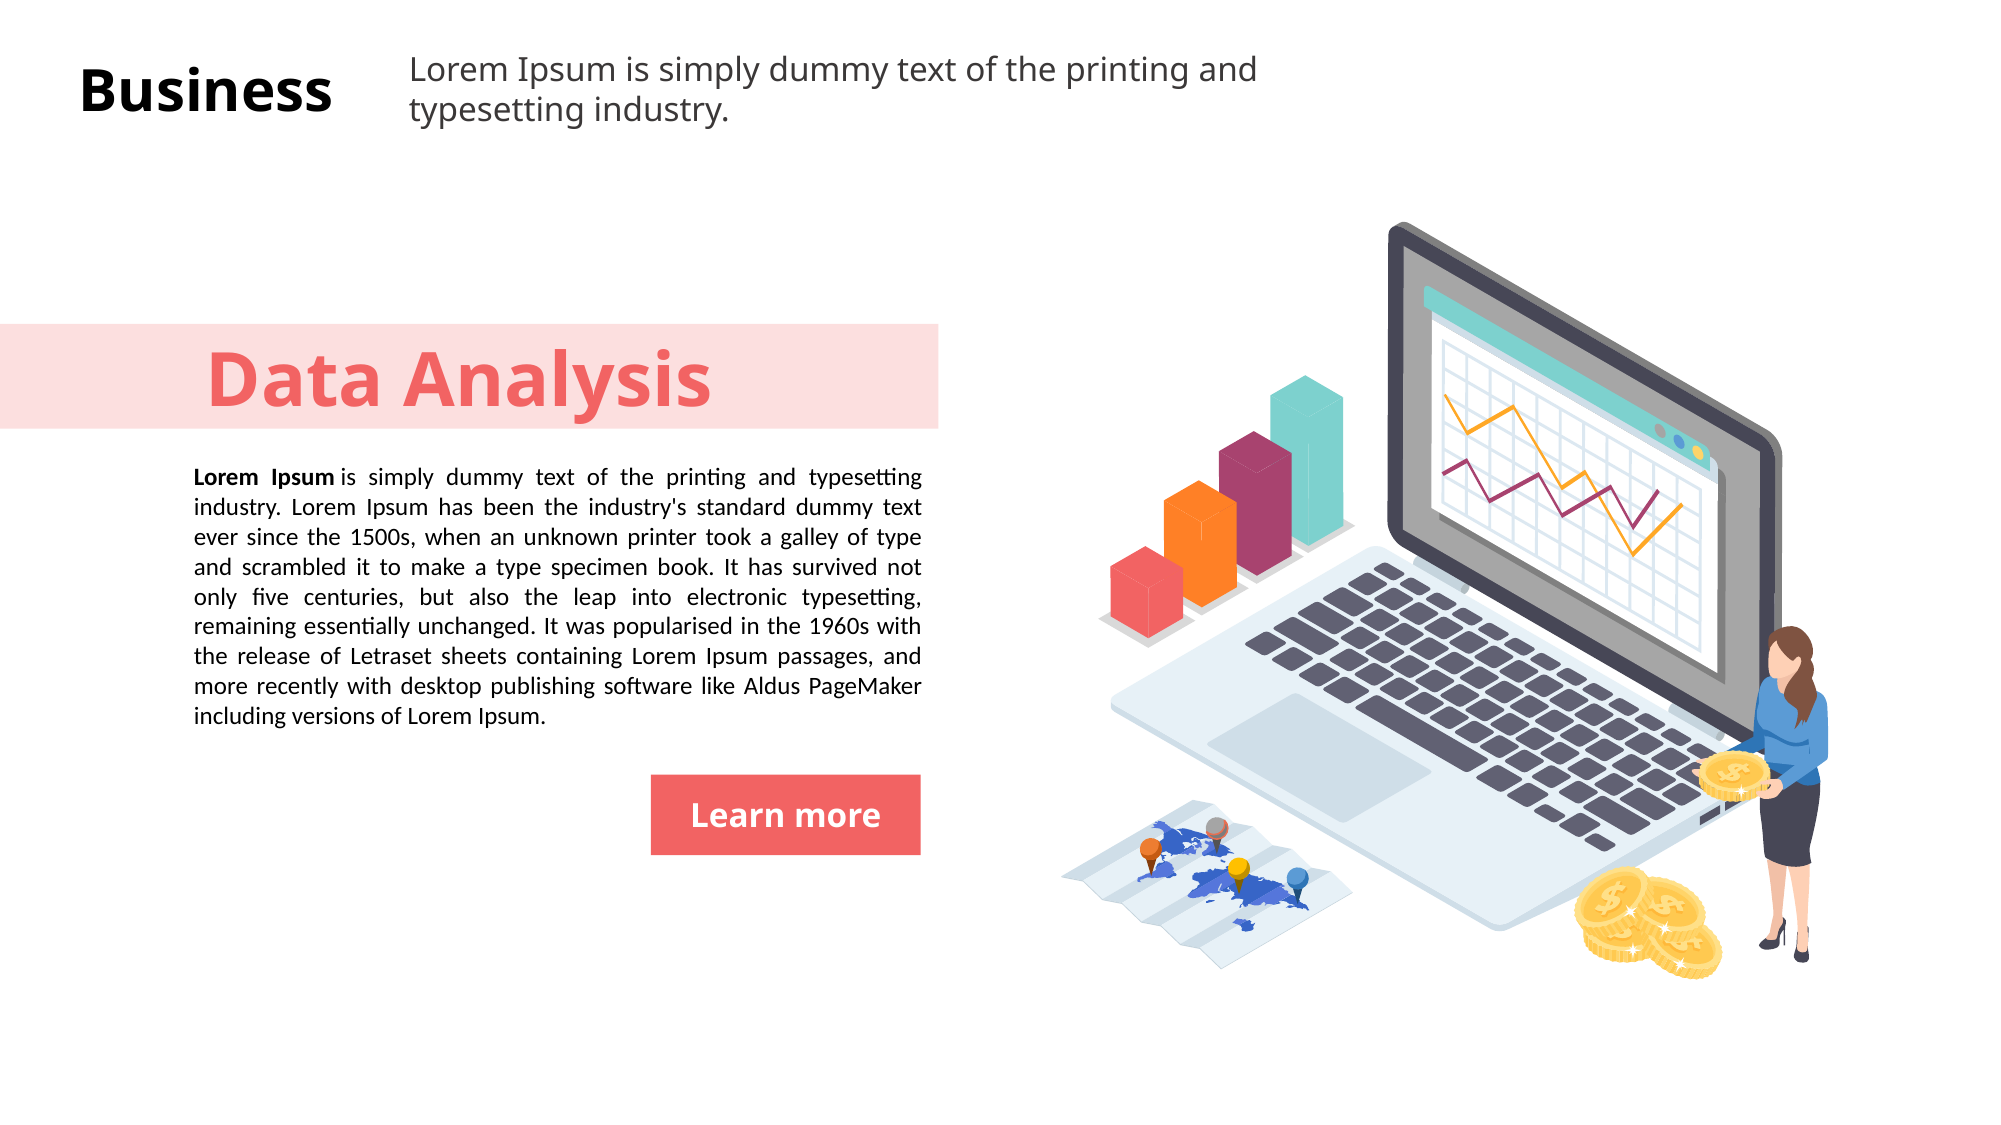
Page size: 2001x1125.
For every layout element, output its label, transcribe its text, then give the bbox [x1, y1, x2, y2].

text_box Learn more [674, 787, 898, 842]
text_box Lorem Ipsum is simply dummy text of the printing and typesetting industry. [394, 41, 1395, 136]
text_box Data Analysis [0, 323, 939, 429]
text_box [1060, 220, 1830, 981]
text_box Business [63, 46, 349, 131]
text_box Lorem Ipsum is simply dummy text of the printing and typesetting industry. Lorem Ipsum has been the industry's standard dummy text ever since the 1500s, when an unknown printer took a galley of type and scrambled it to make a type specimen book. It has survived not only five centuries, but also the leap into electronic typesetting, remaining essentially unchanged. It was popularised in the 1960s with the release of Letraset sheets containing Lorem Ipsum passages, and more recently with desktop publishing software like Aldus PageMaker including versions of Lorem Ipsum. [179, 452, 939, 737]
text_box [650, 774, 922, 856]
